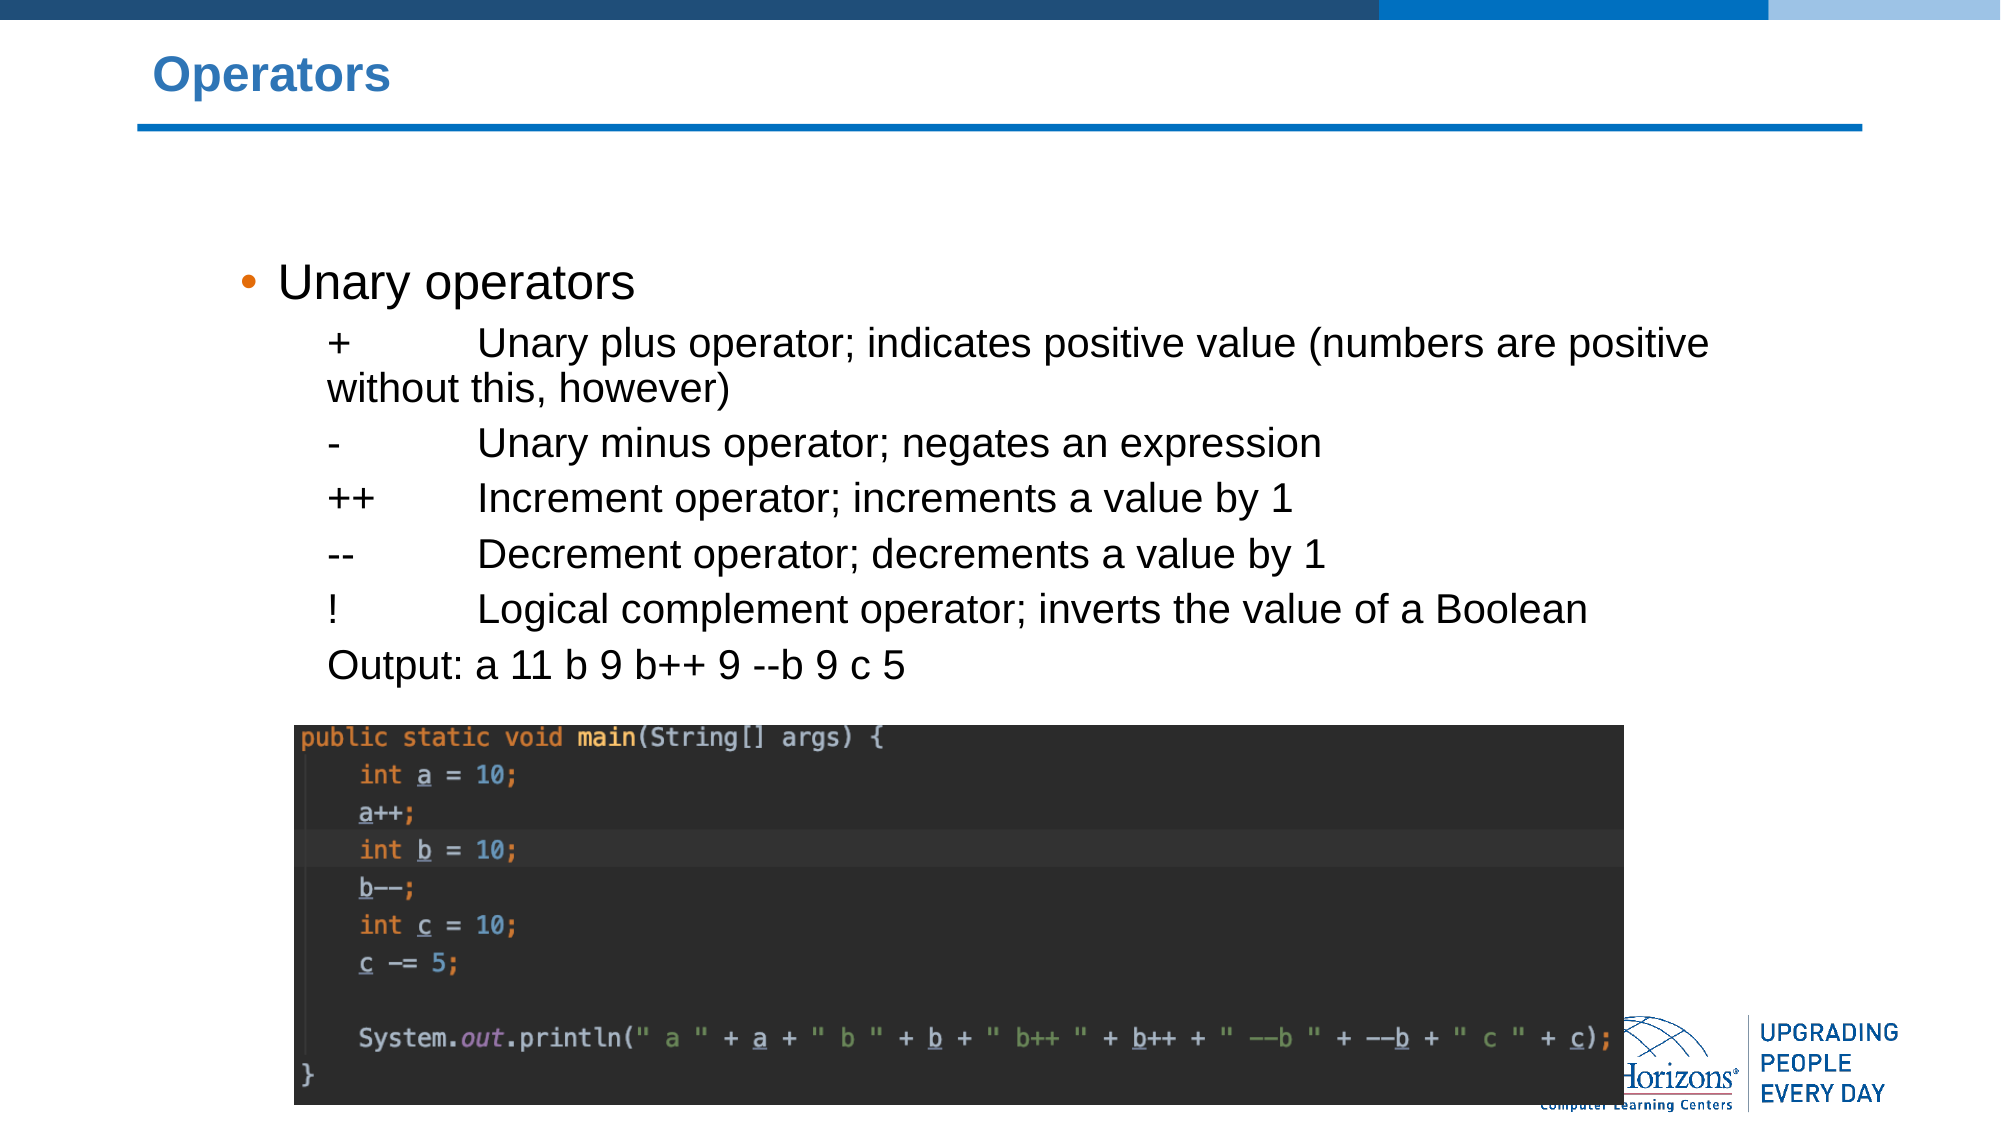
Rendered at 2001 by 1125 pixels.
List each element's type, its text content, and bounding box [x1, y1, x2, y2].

list Unary operators + Unary plus operator; indicates positive value (numbers are positive without this, however) - Unary minus operator; negates an expression ++ Increment operator; increments a value by 1 -- Decrement operator; decrements a value by 1 ! Logical complement operator; inverts the value of a Boolean Output: a 11 b 9 b++ 9 --b 9 c 5 [225, 249, 1800, 837]
picture [294, 725, 1904, 1114]
title Operators [137, 36, 1863, 115]
